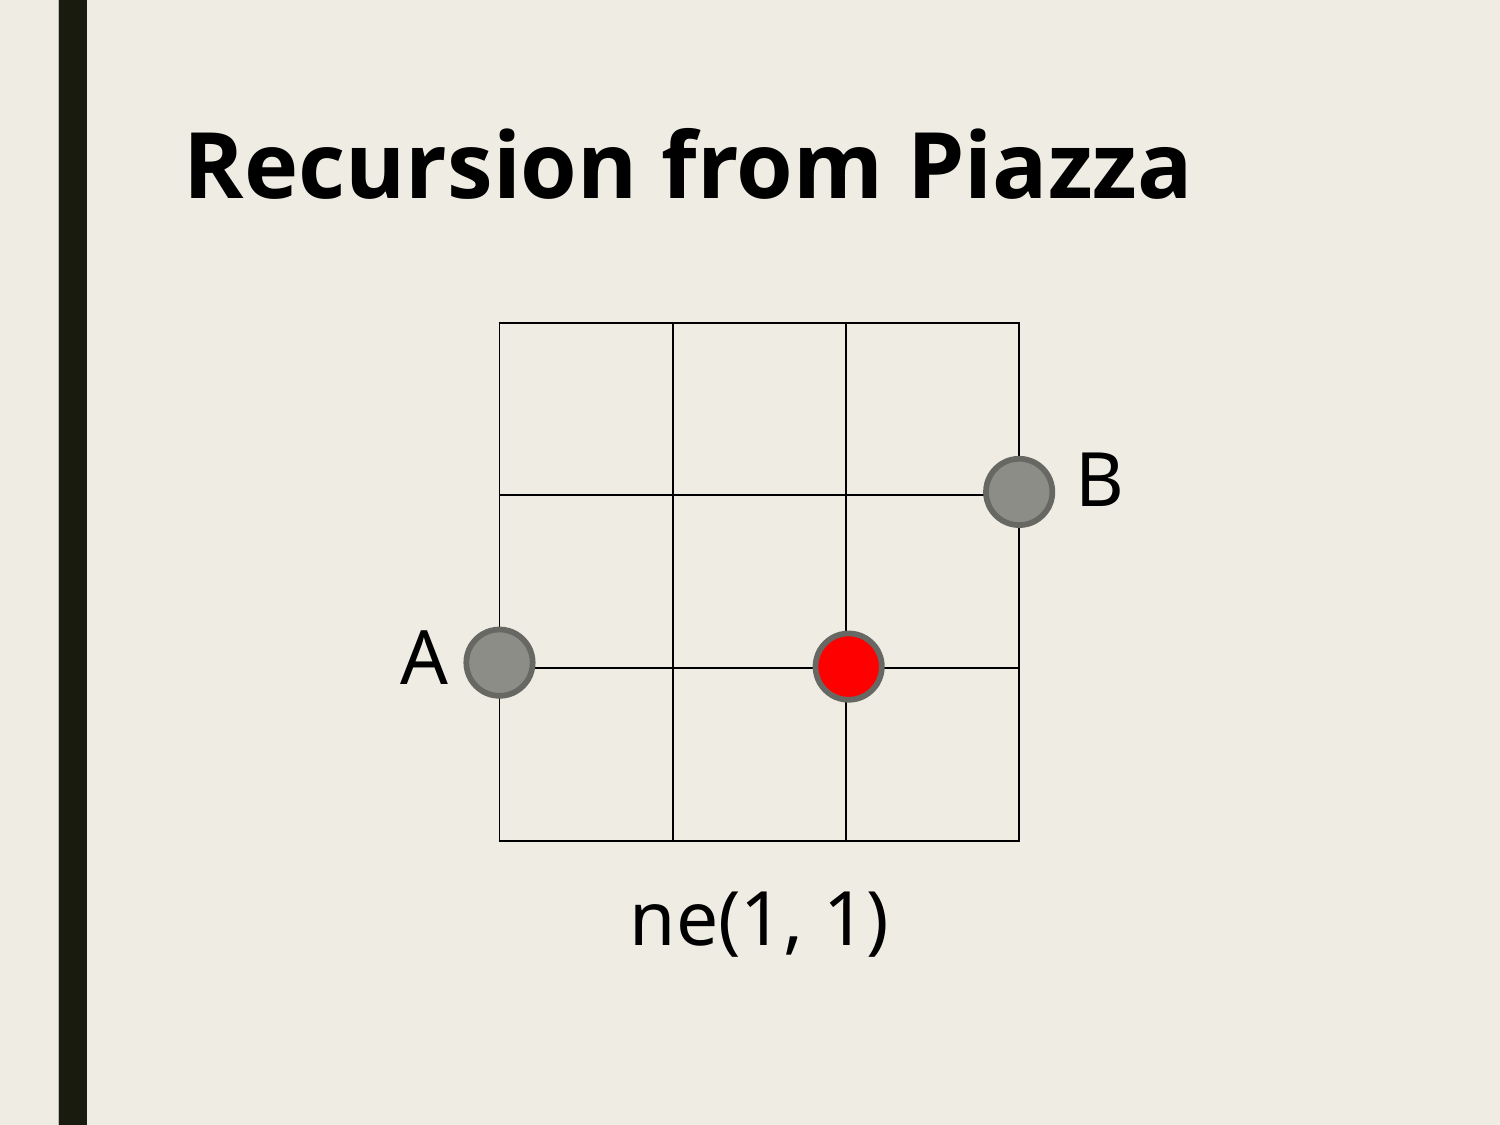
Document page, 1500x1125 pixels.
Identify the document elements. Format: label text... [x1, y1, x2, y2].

title Recursion from Piazza [168, 112, 1351, 357]
table_header [847, 324, 1018, 494]
table_header [500, 324, 672, 494]
text_box A [386, 602, 445, 708]
table_cell [847, 669, 1018, 840]
text_box [983, 455, 1056, 528]
text_box B [1060, 424, 1120, 530]
table_cell [674, 669, 845, 840]
text_box [812, 630, 885, 703]
text_box [463, 626, 536, 699]
text_box ne(1, 1) [499, 863, 1020, 968]
table_header [674, 324, 845, 494]
table_cell [674, 496, 845, 667]
table_cell [500, 669, 672, 840]
table_cell [500, 496, 672, 667]
table_cell [847, 496, 1018, 667]
